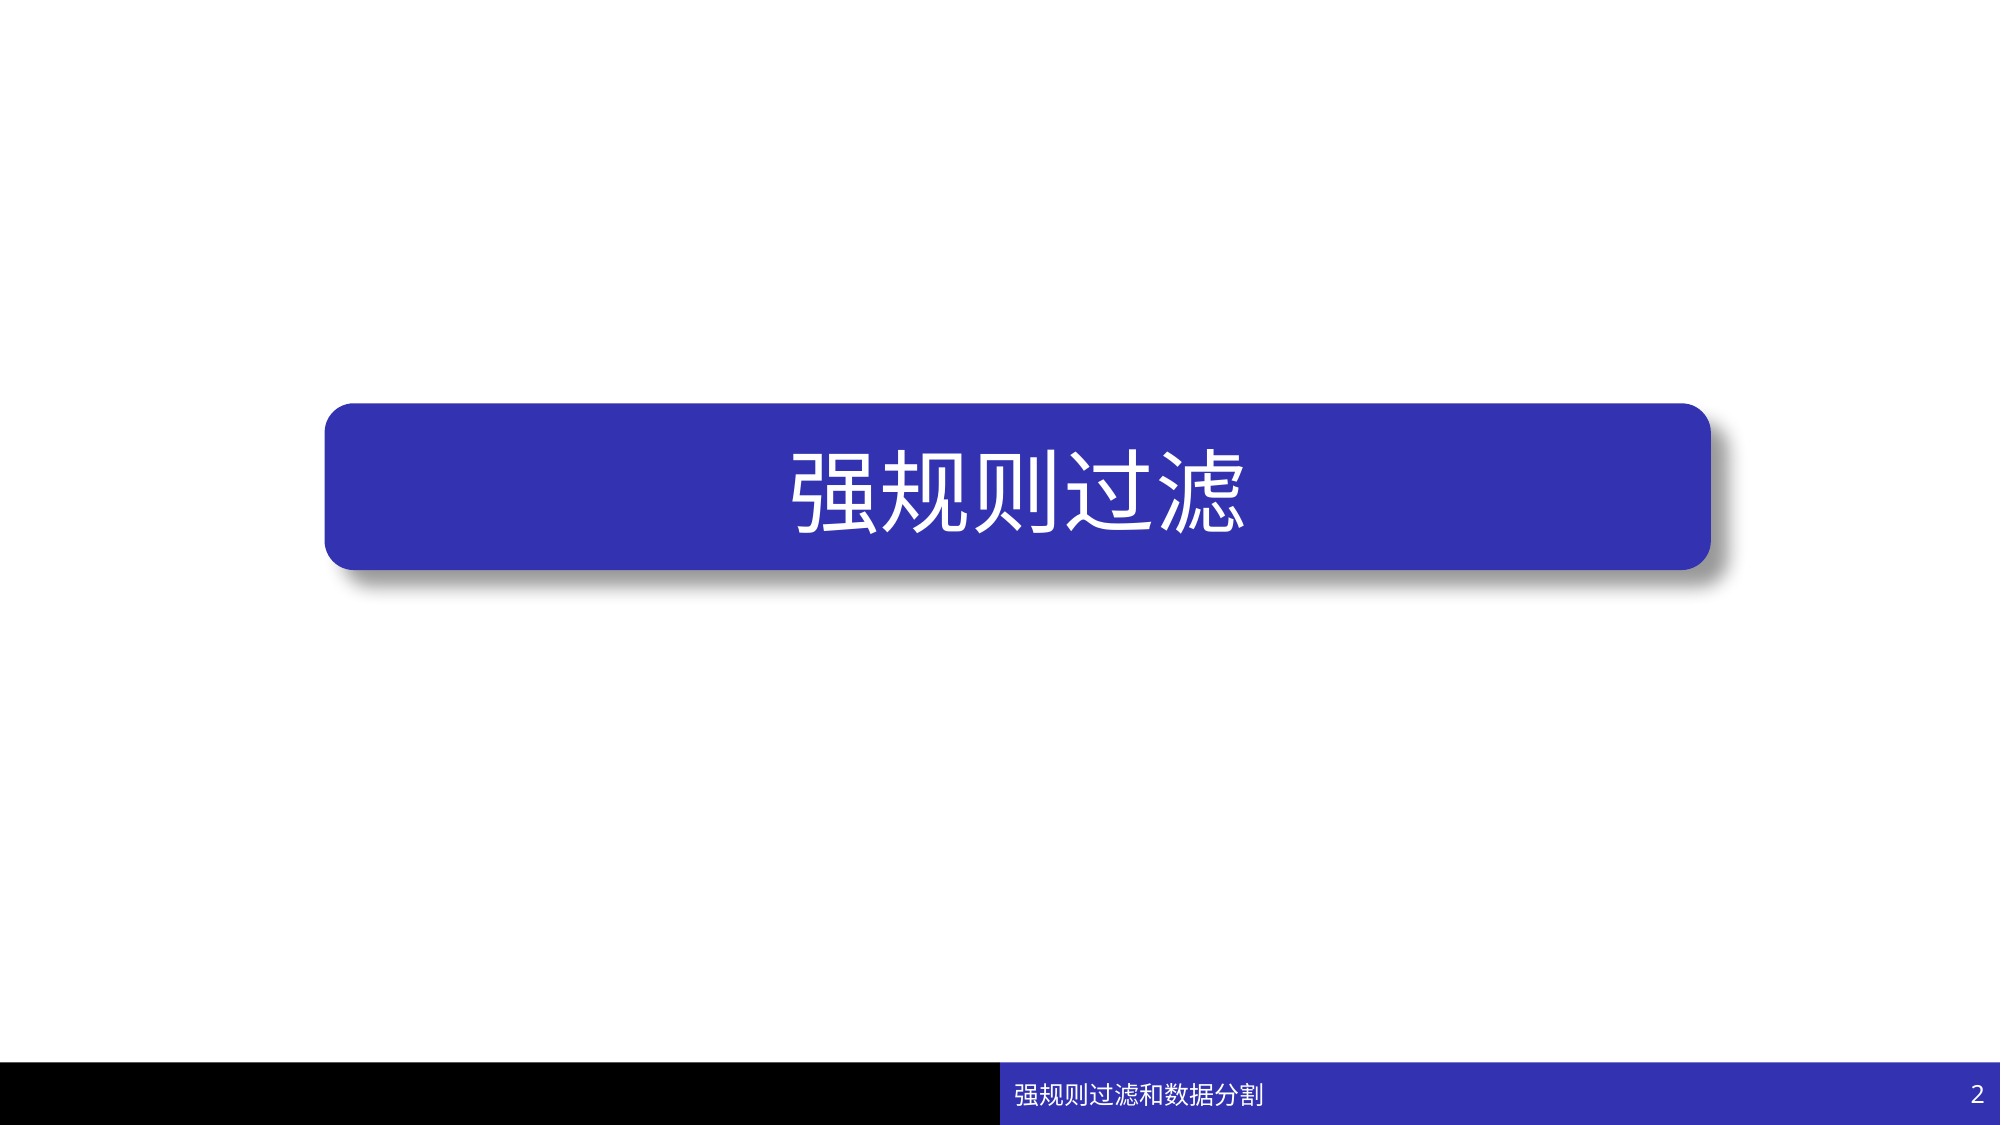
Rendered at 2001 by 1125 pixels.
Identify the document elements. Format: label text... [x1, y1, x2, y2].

slide_number 2 [1749, 1065, 2000, 1125]
title 强规则过滤 [361, 420, 1674, 559]
footer 强规则过滤和数据分割 [999, 1065, 1749, 1125]
